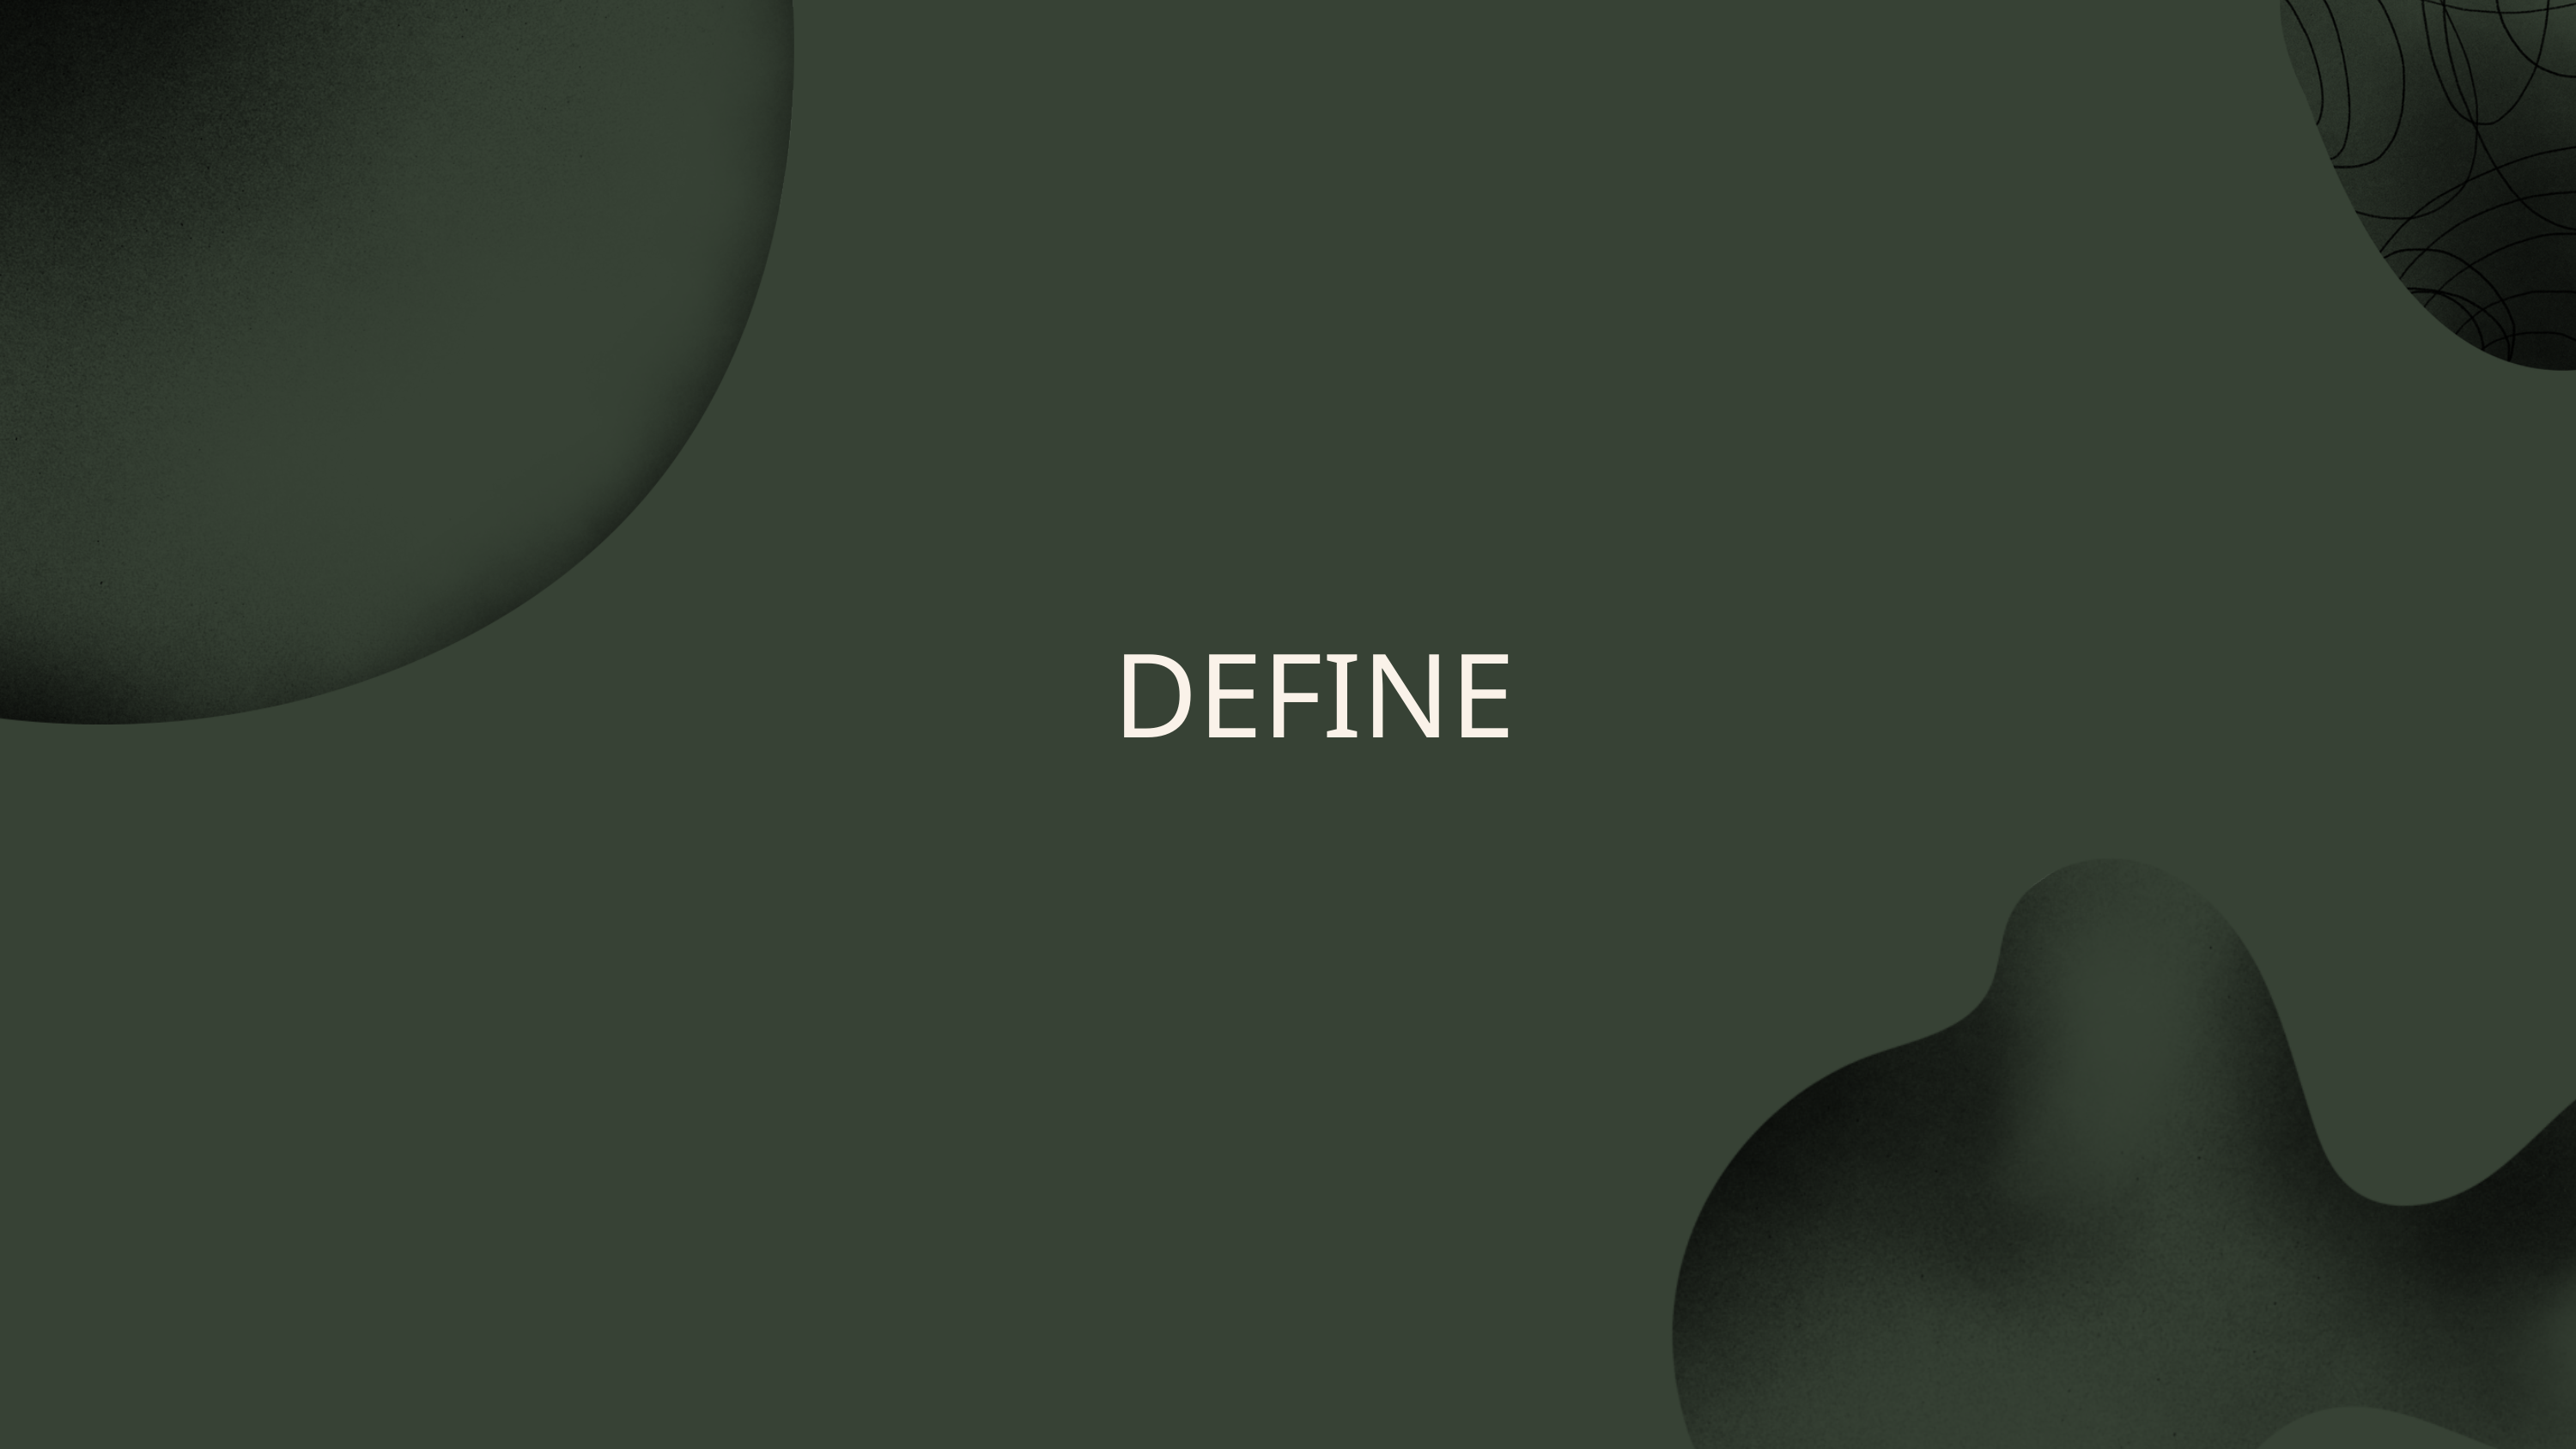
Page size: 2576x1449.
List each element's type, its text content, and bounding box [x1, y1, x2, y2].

picture [1535, 573, 2576, 1449]
picture [2280, 0, 2576, 371]
picture [0, 0, 796, 724]
text_box DEFINE [665, 598, 1964, 761]
